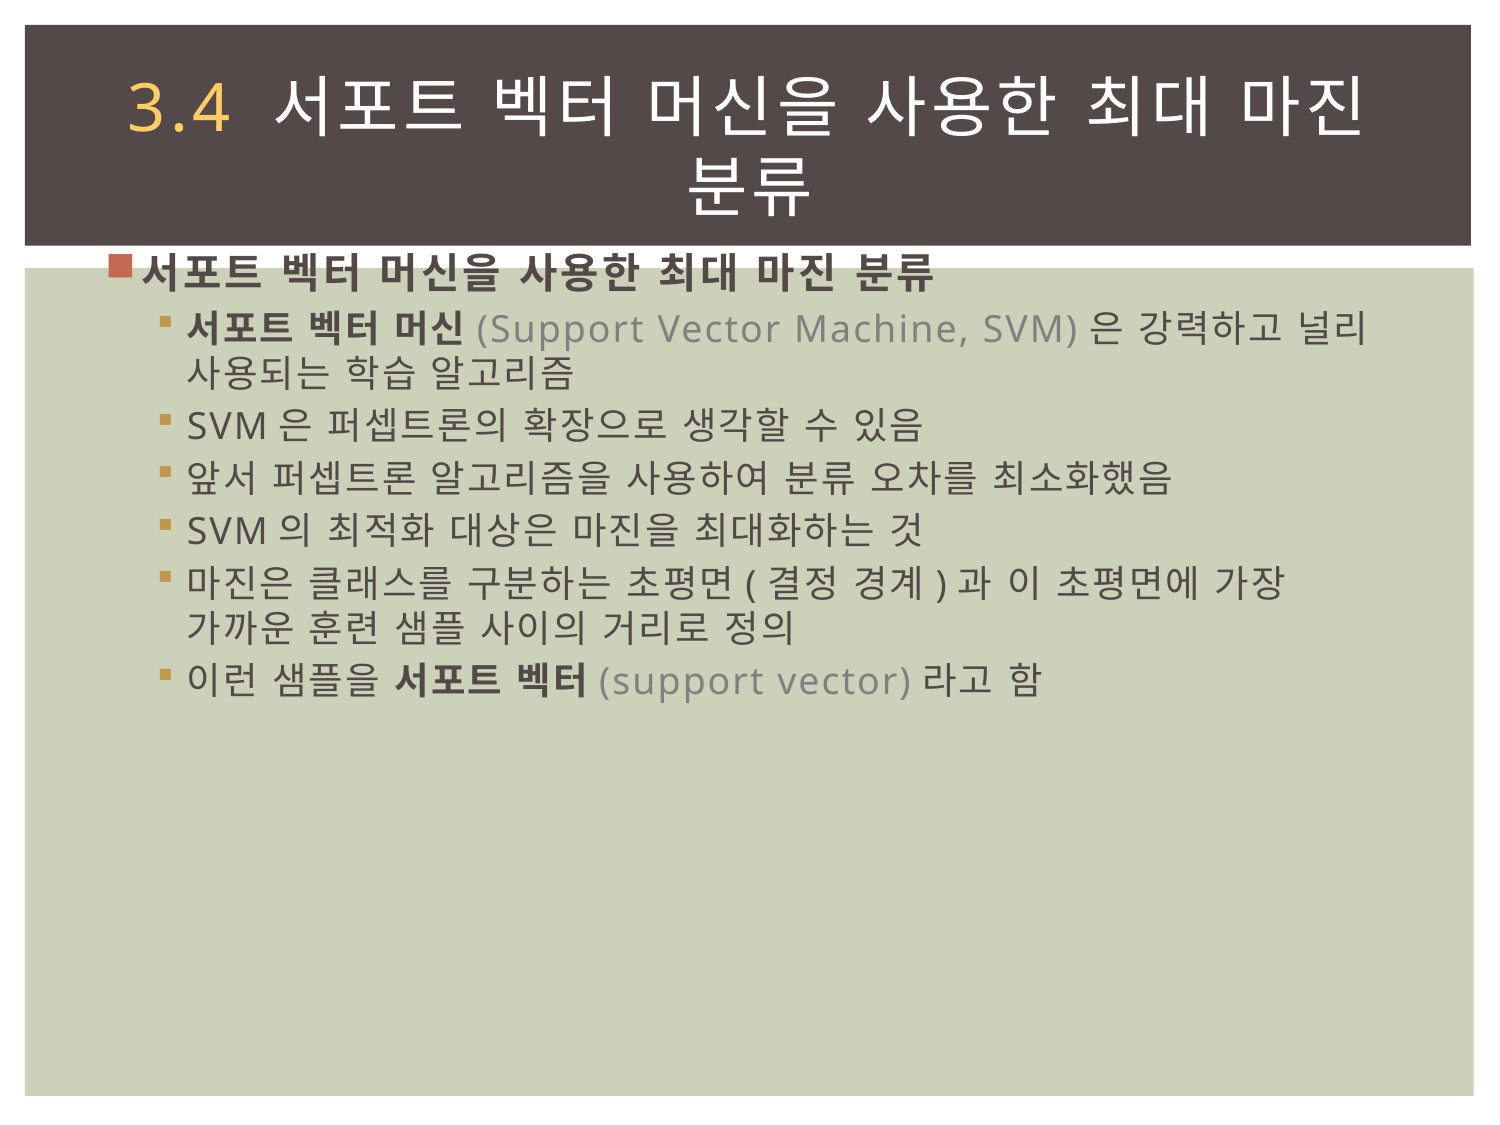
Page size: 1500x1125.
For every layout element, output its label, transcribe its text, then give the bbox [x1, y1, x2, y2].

list 서포트 벡터 머신을 사용한 최대 마진 분류 서포트 벡터 머신(Support Vector Machine, SVM)은 강력하고 널리 사용되는 학습 알고리즘 SVM은 퍼셉트론의 확장으로 생각할 수 있음 앞서 퍼셉트론 알고리즘을 사용하여 분류 오차를 최소화했음 SVM의 최적화 대상은 마진을 최대화하는 것 마진은 클래스를 구분하는 초평면(결정 경계)과 이 초평면에 가장 가까운 훈련 샘플 사이의 거리로 정의 이런 샘플을 서포트 벡터(support vector)라고 함 [81, 239, 1412, 1054]
title 3.4 서포트 벡터 머신을 사용한 최대 마진 분류 [62, 58, 1438, 232]
